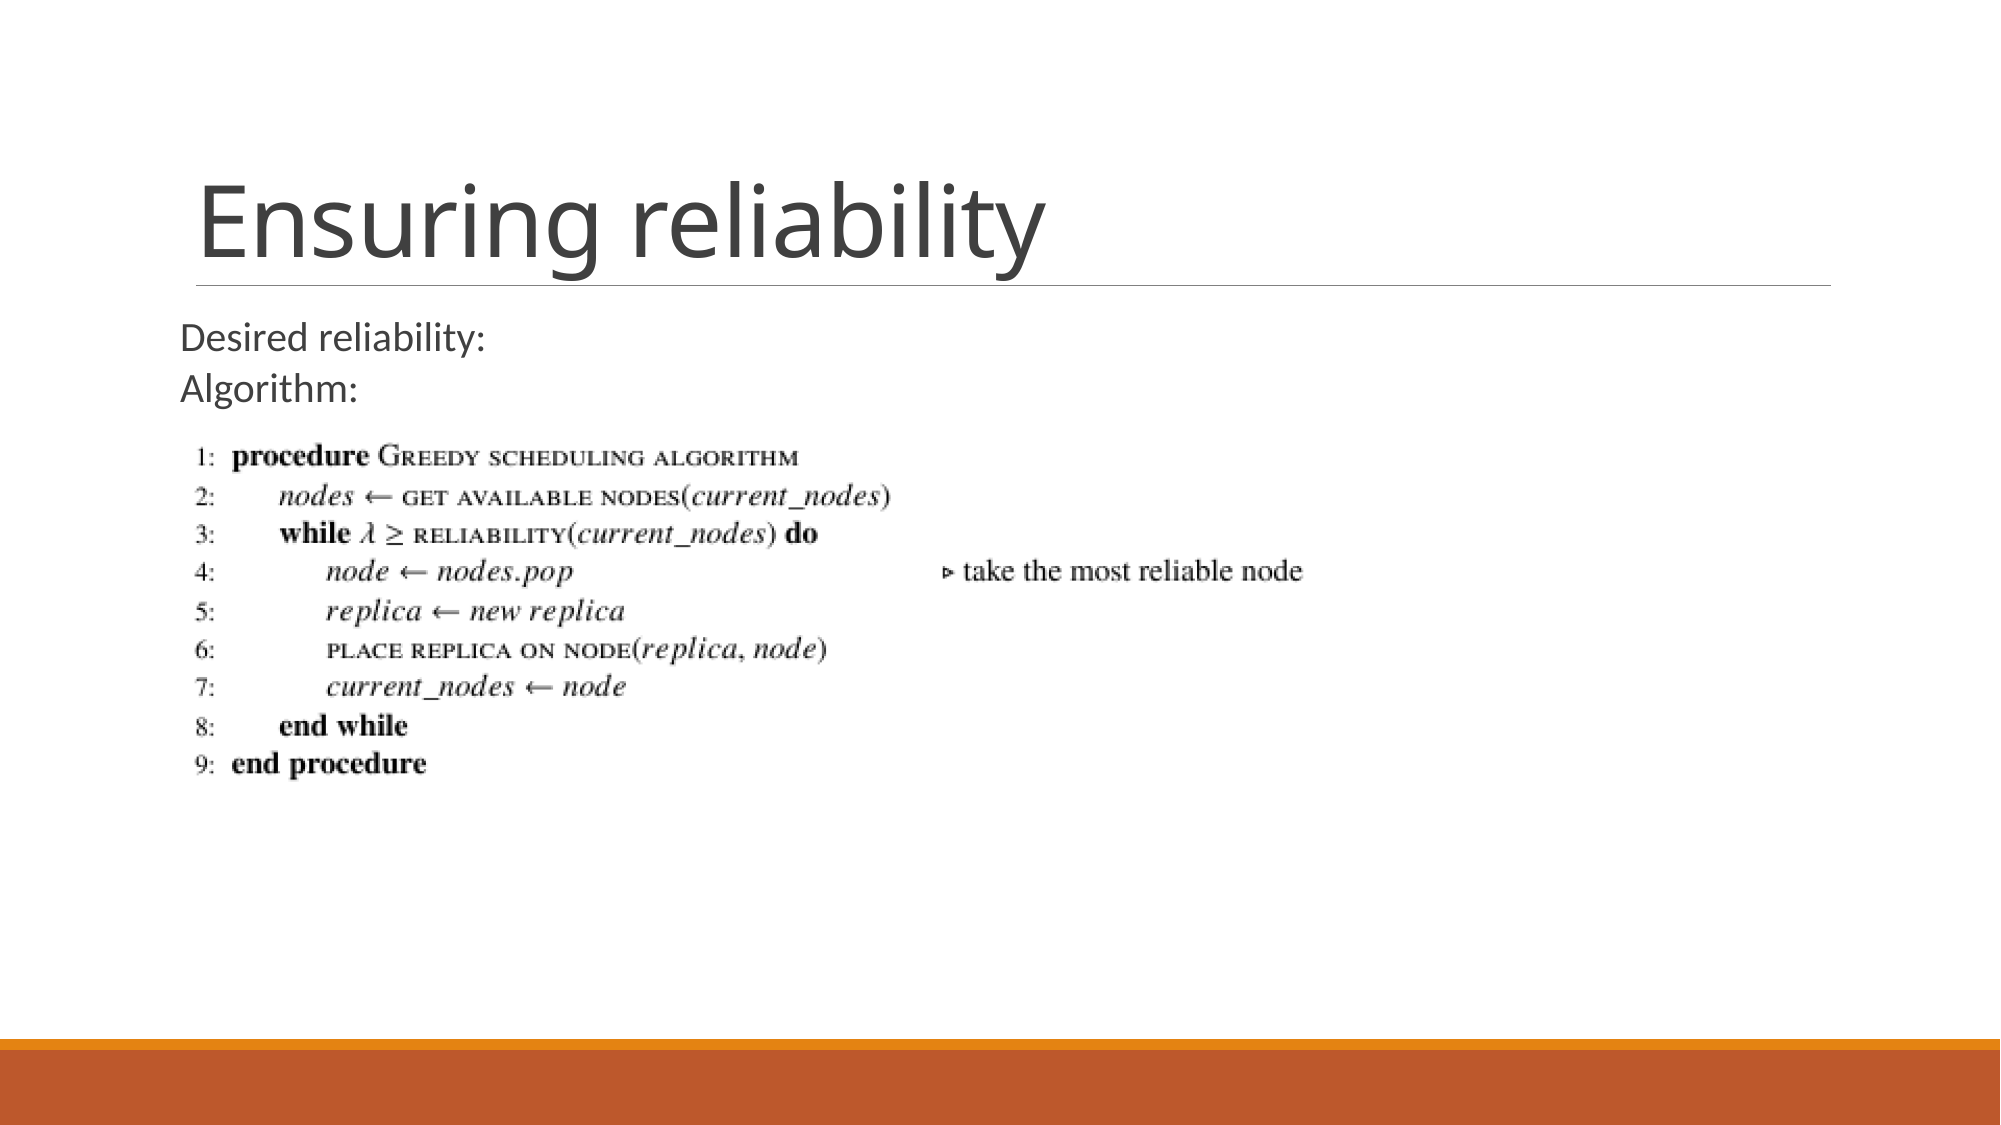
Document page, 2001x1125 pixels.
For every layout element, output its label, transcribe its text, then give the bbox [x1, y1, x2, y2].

title Ensuring reliability [180, 47, 1830, 285]
picture [179, 432, 1321, 788]
